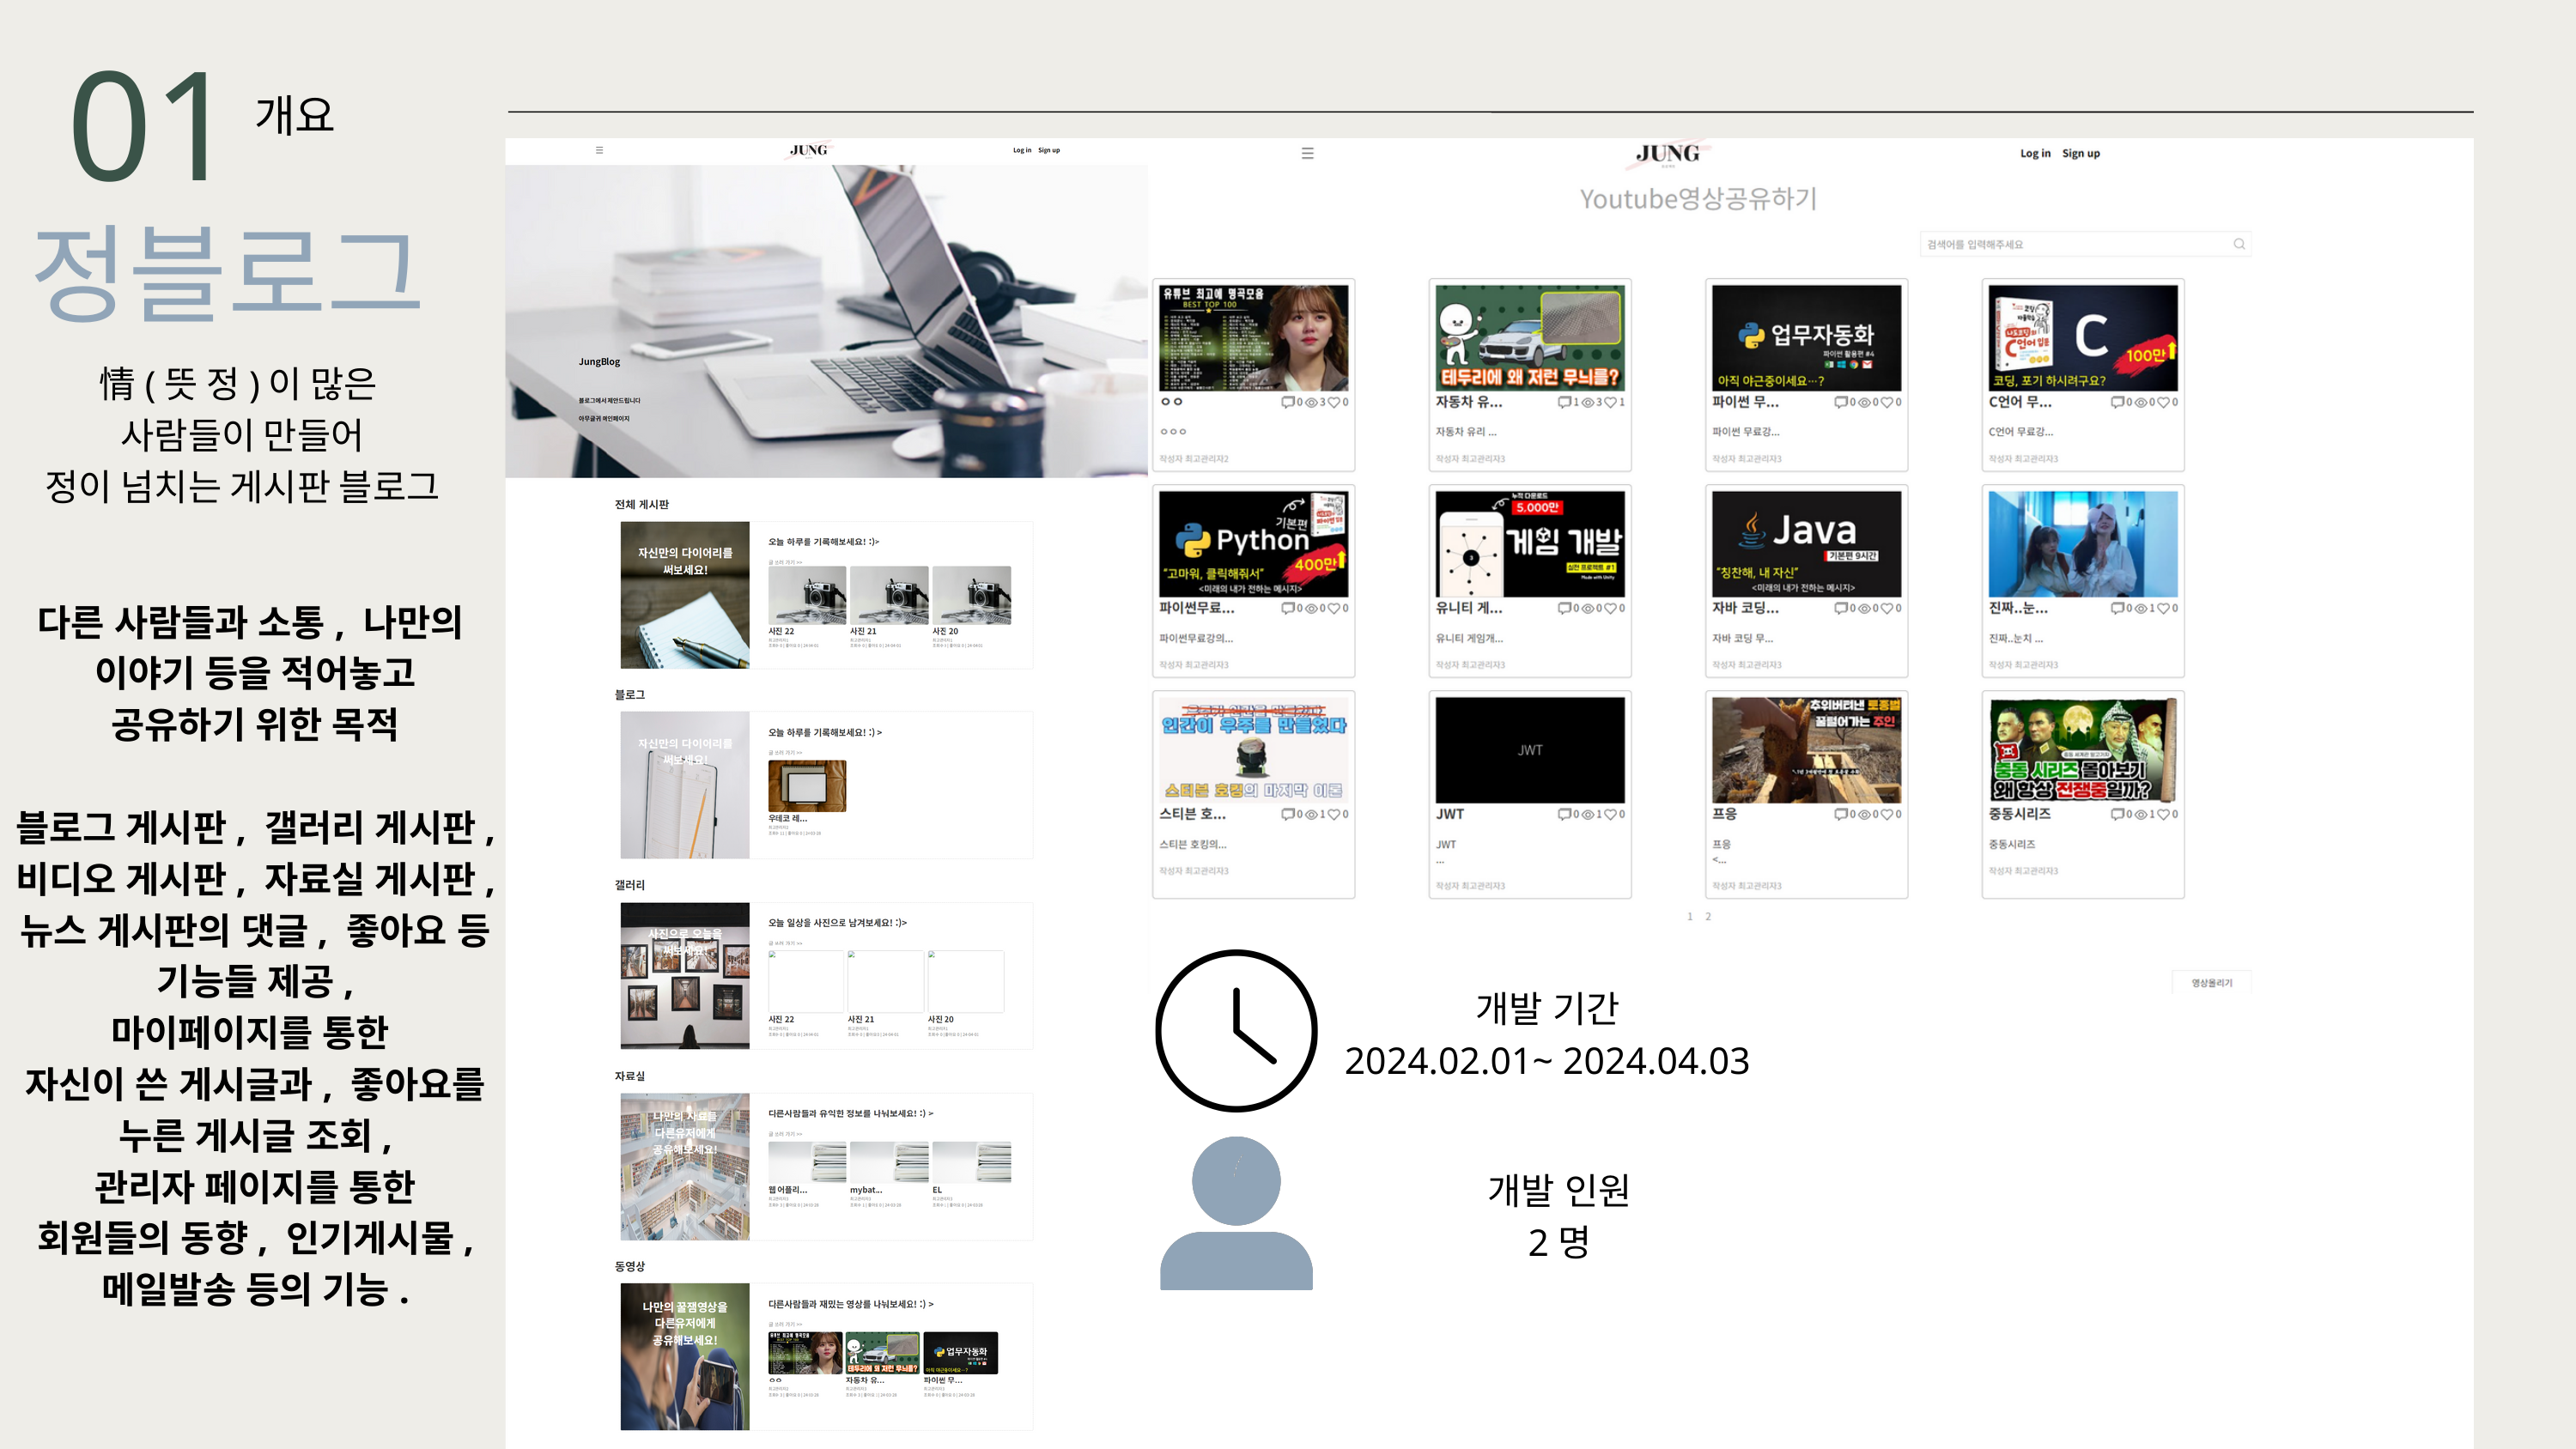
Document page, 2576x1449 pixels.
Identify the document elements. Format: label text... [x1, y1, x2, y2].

text_box 정블로그 [0, 185, 481, 336]
text_box 개요 [306, 78, 508, 142]
text_box 情(뜻 정)이 많은 사람들이 만들어 정이 넘치는 게시판 블로그 [24, 354, 462, 509]
text_box 다른 사람들과 소통, 나만의 이야기 등을 적어놓고 공유하기 위한 목적 블로그 게시판, 갤러리 게시판, 비디오 게시판, 자료실 게시판, 뉴스 게시판의 댓글, 좋아요 등 기능들 제공, 마이페이지를 통한 자신이 쓴 게시글과, 좋아요를 누른 게시글 조회, 관리자 페이지를 통한 회원들의 동향, 인기게시물, 메일발송 등의 기능. [3, 591, 500, 1312]
text_box 01 [66, 0, 306, 185]
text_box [505, 137, 1149, 1449]
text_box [1149, 137, 2475, 1449]
